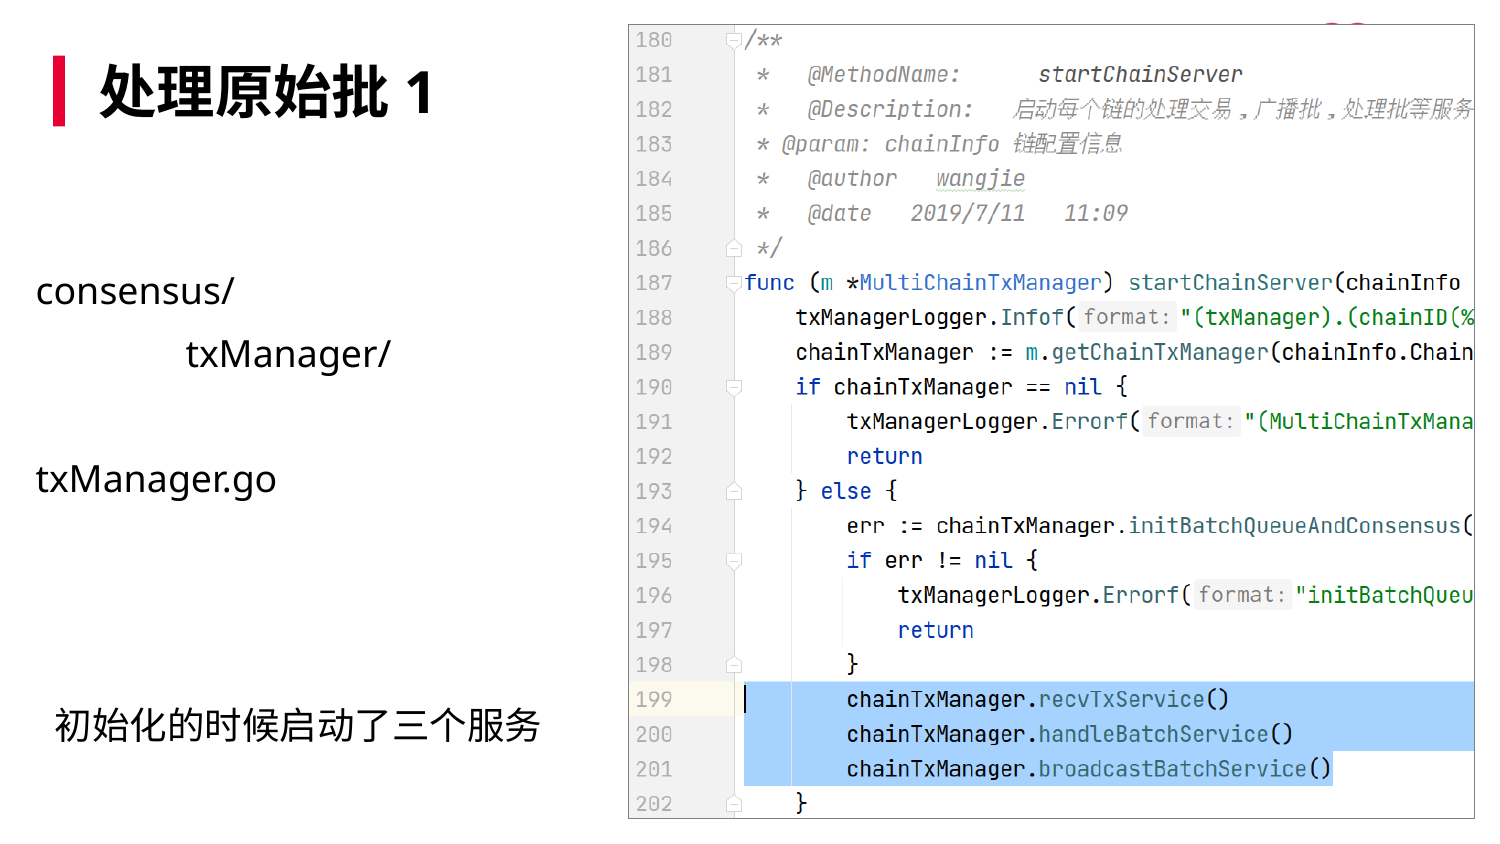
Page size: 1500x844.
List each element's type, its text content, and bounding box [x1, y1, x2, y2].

text_box 处理原始批1 [91, 48, 484, 133]
text_box consensus/ txManager/ txManager.go [32, 245, 529, 504]
picture [628, 1, 1500, 820]
text_box 初始化的时候启动了三个服务 [51, 680, 549, 750]
